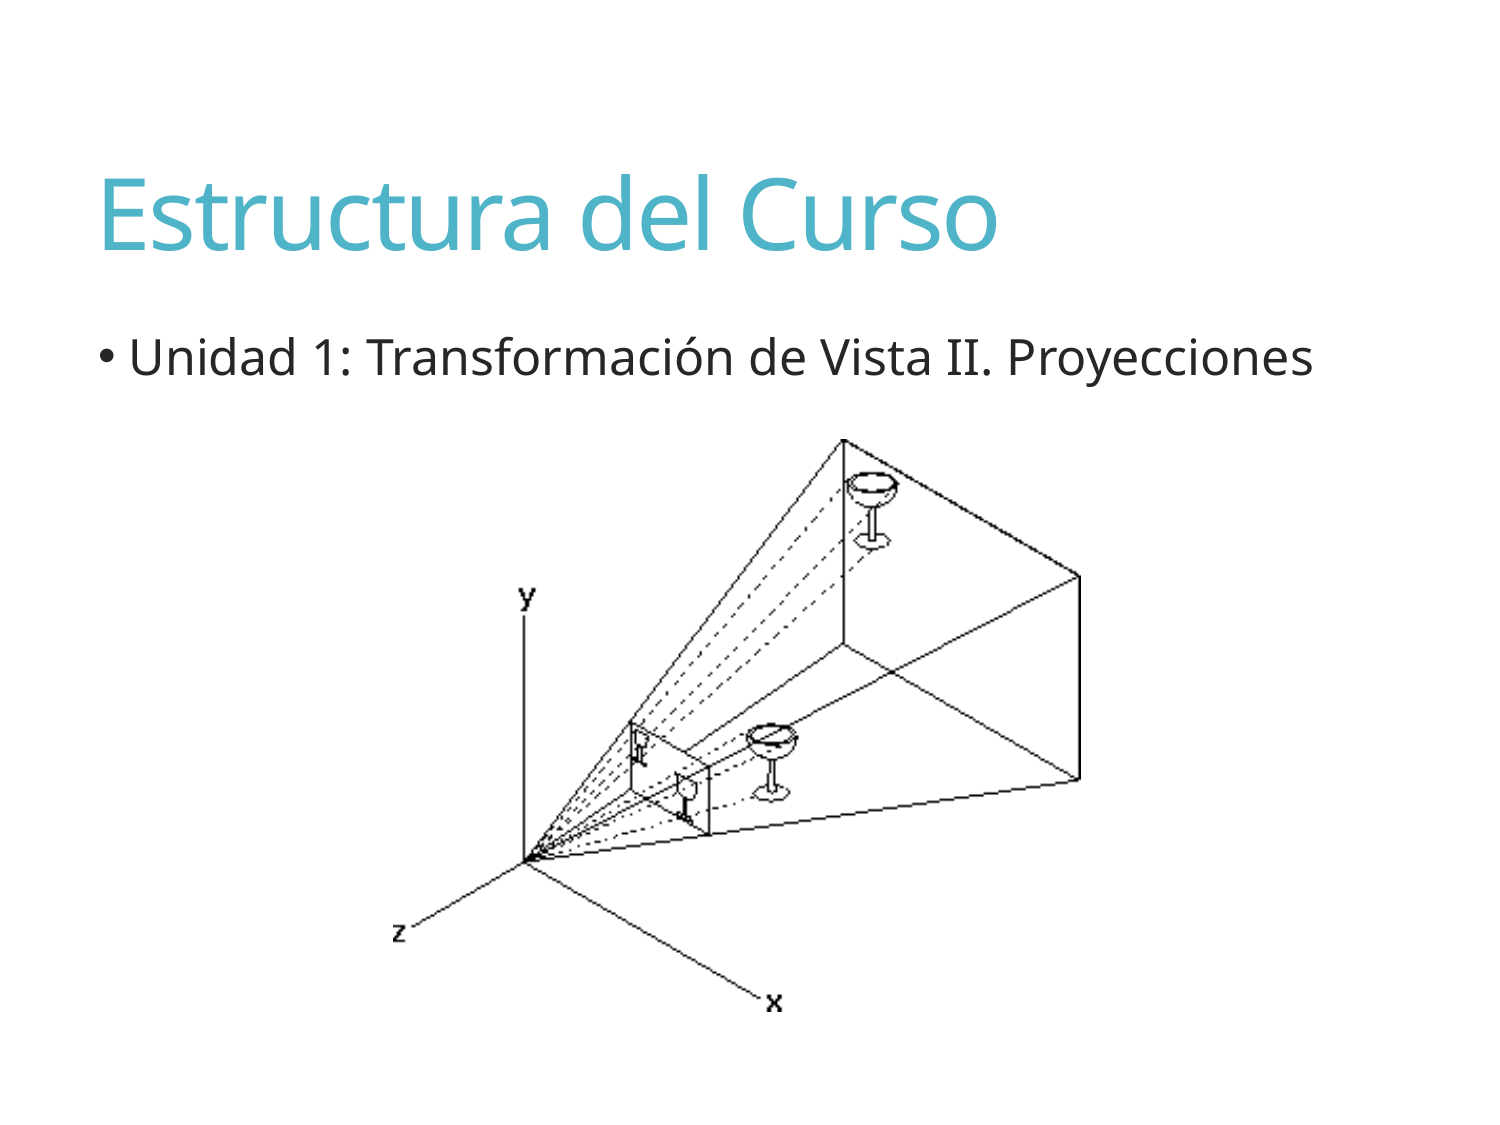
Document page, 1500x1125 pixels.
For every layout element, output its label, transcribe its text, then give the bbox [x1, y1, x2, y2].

picture [392, 439, 1082, 1012]
list Unidad 1: Transformación de Vista II. Proyecciones [83, 326, 1407, 945]
title Estructura del Curso [80, 81, 1407, 354]
